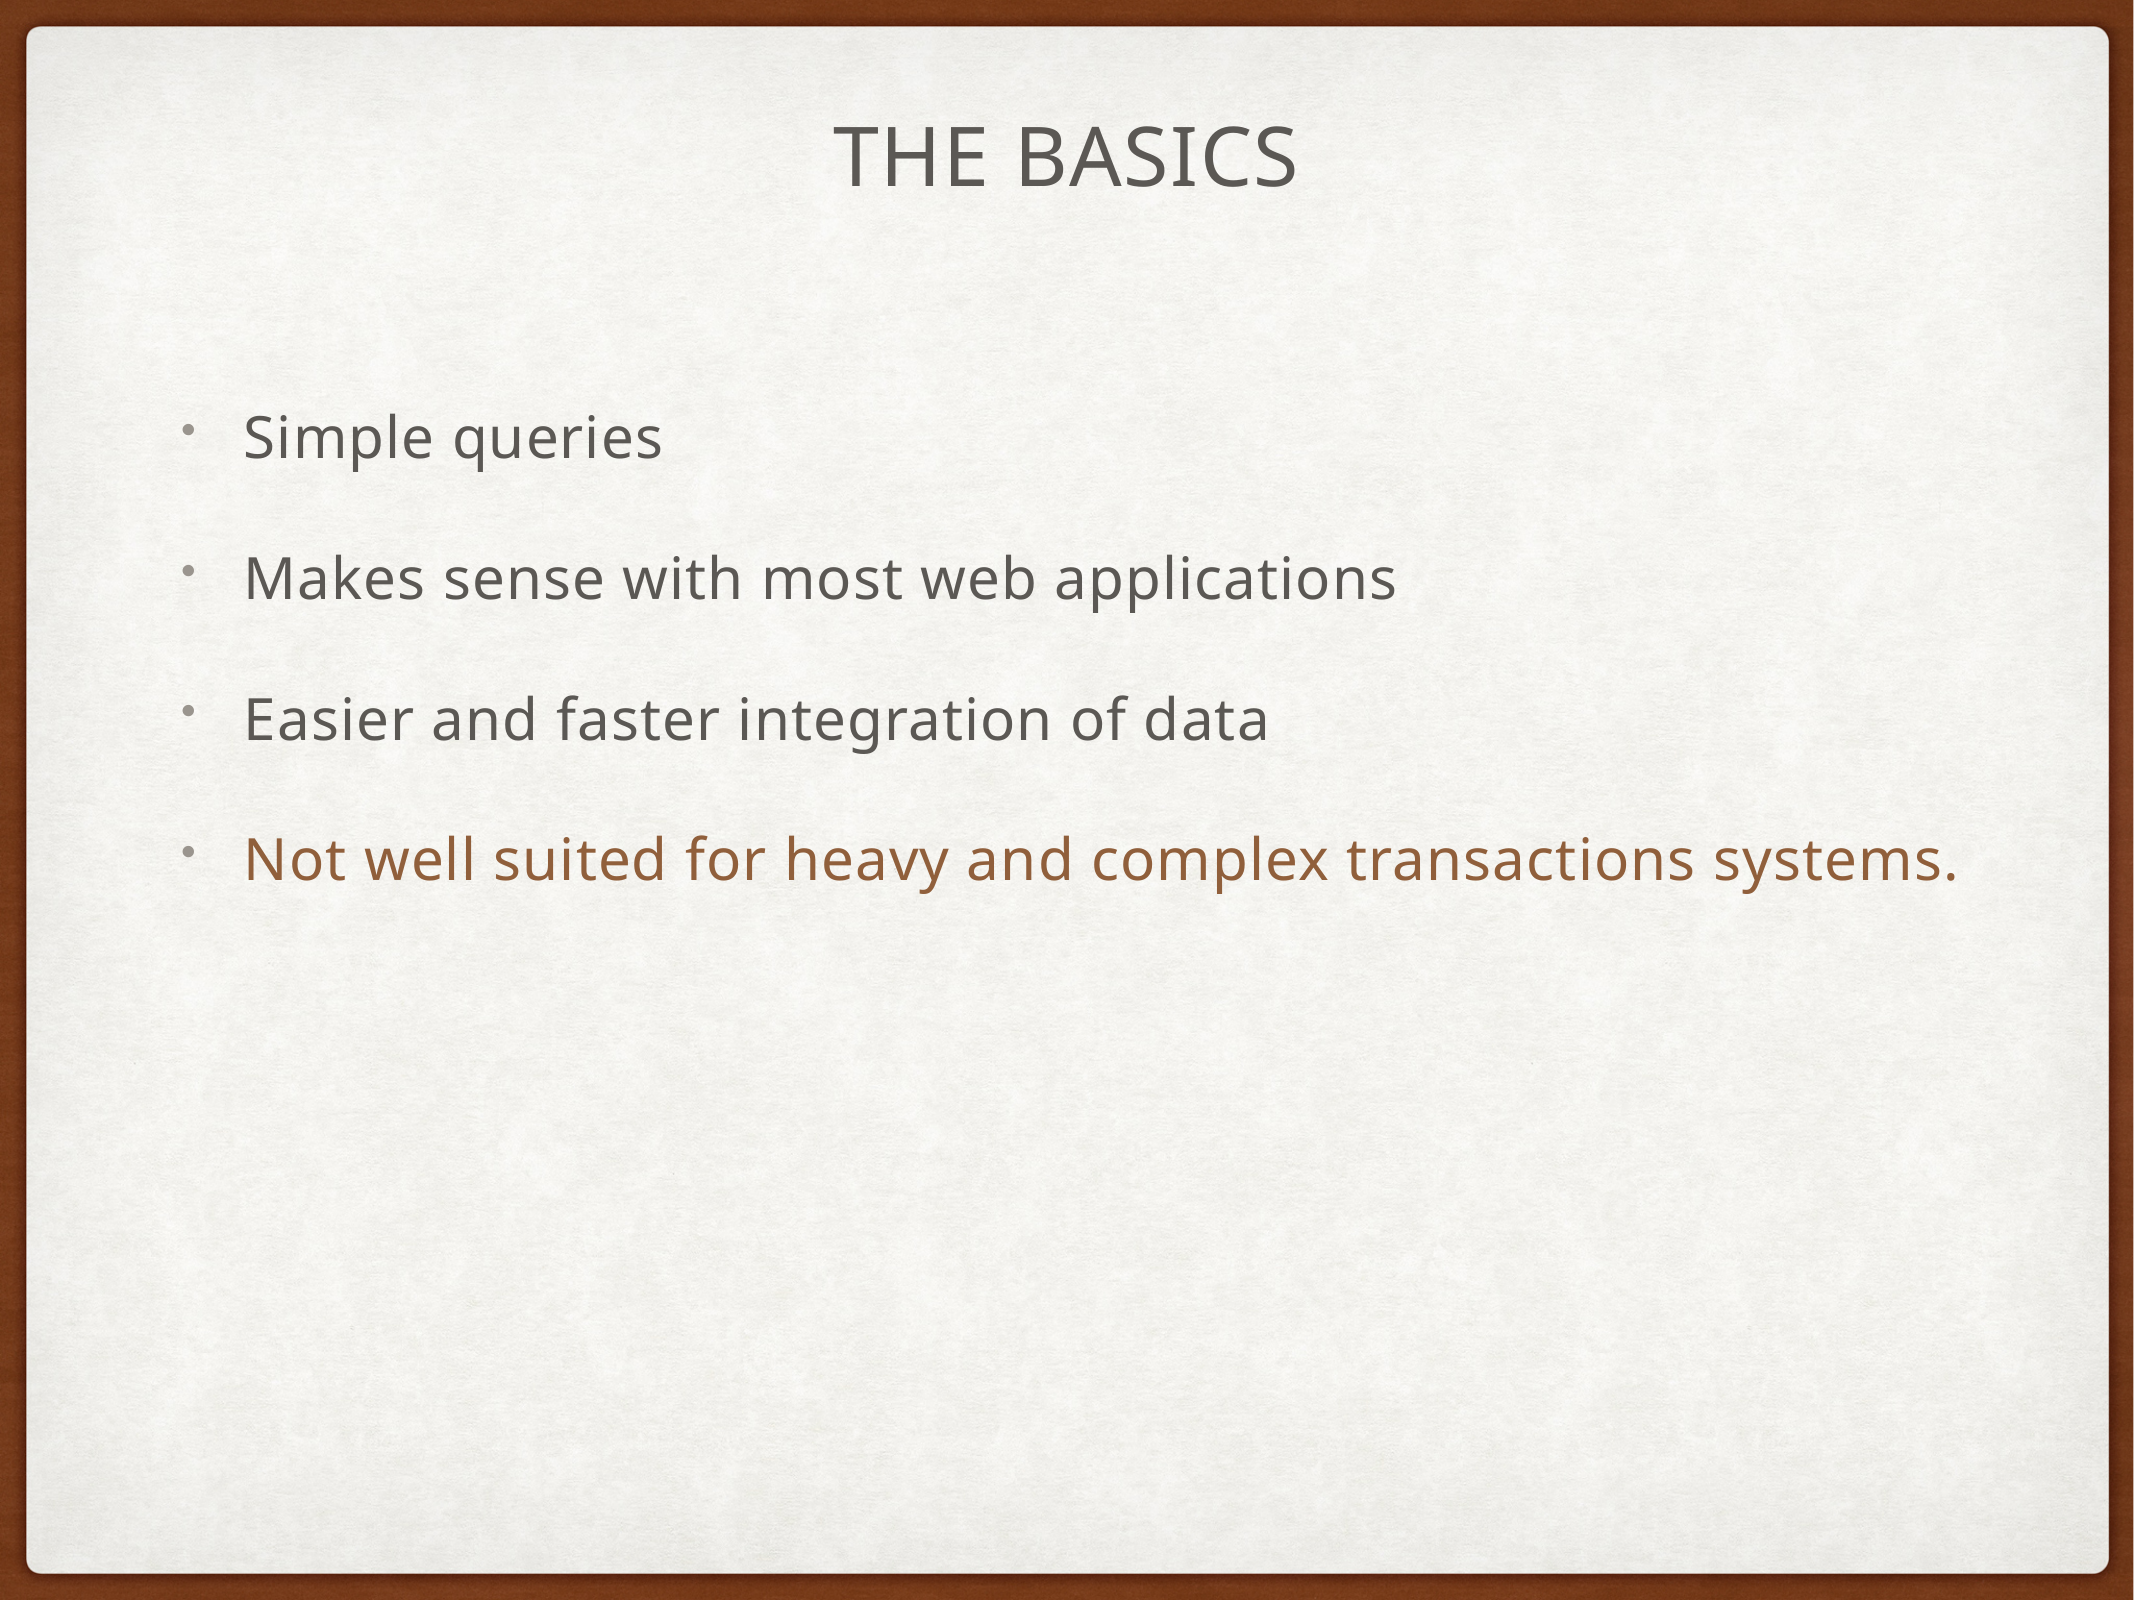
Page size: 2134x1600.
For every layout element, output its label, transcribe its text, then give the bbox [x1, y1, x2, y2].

list Simple queries Makes sense with most web applications Easier and faster integration of data Not well suited for heavy and complex transactions systems. [109, 391, 2024, 1451]
picture [0, 0, 2134, 1600]
title The BASICS [109, 95, 2024, 220]
